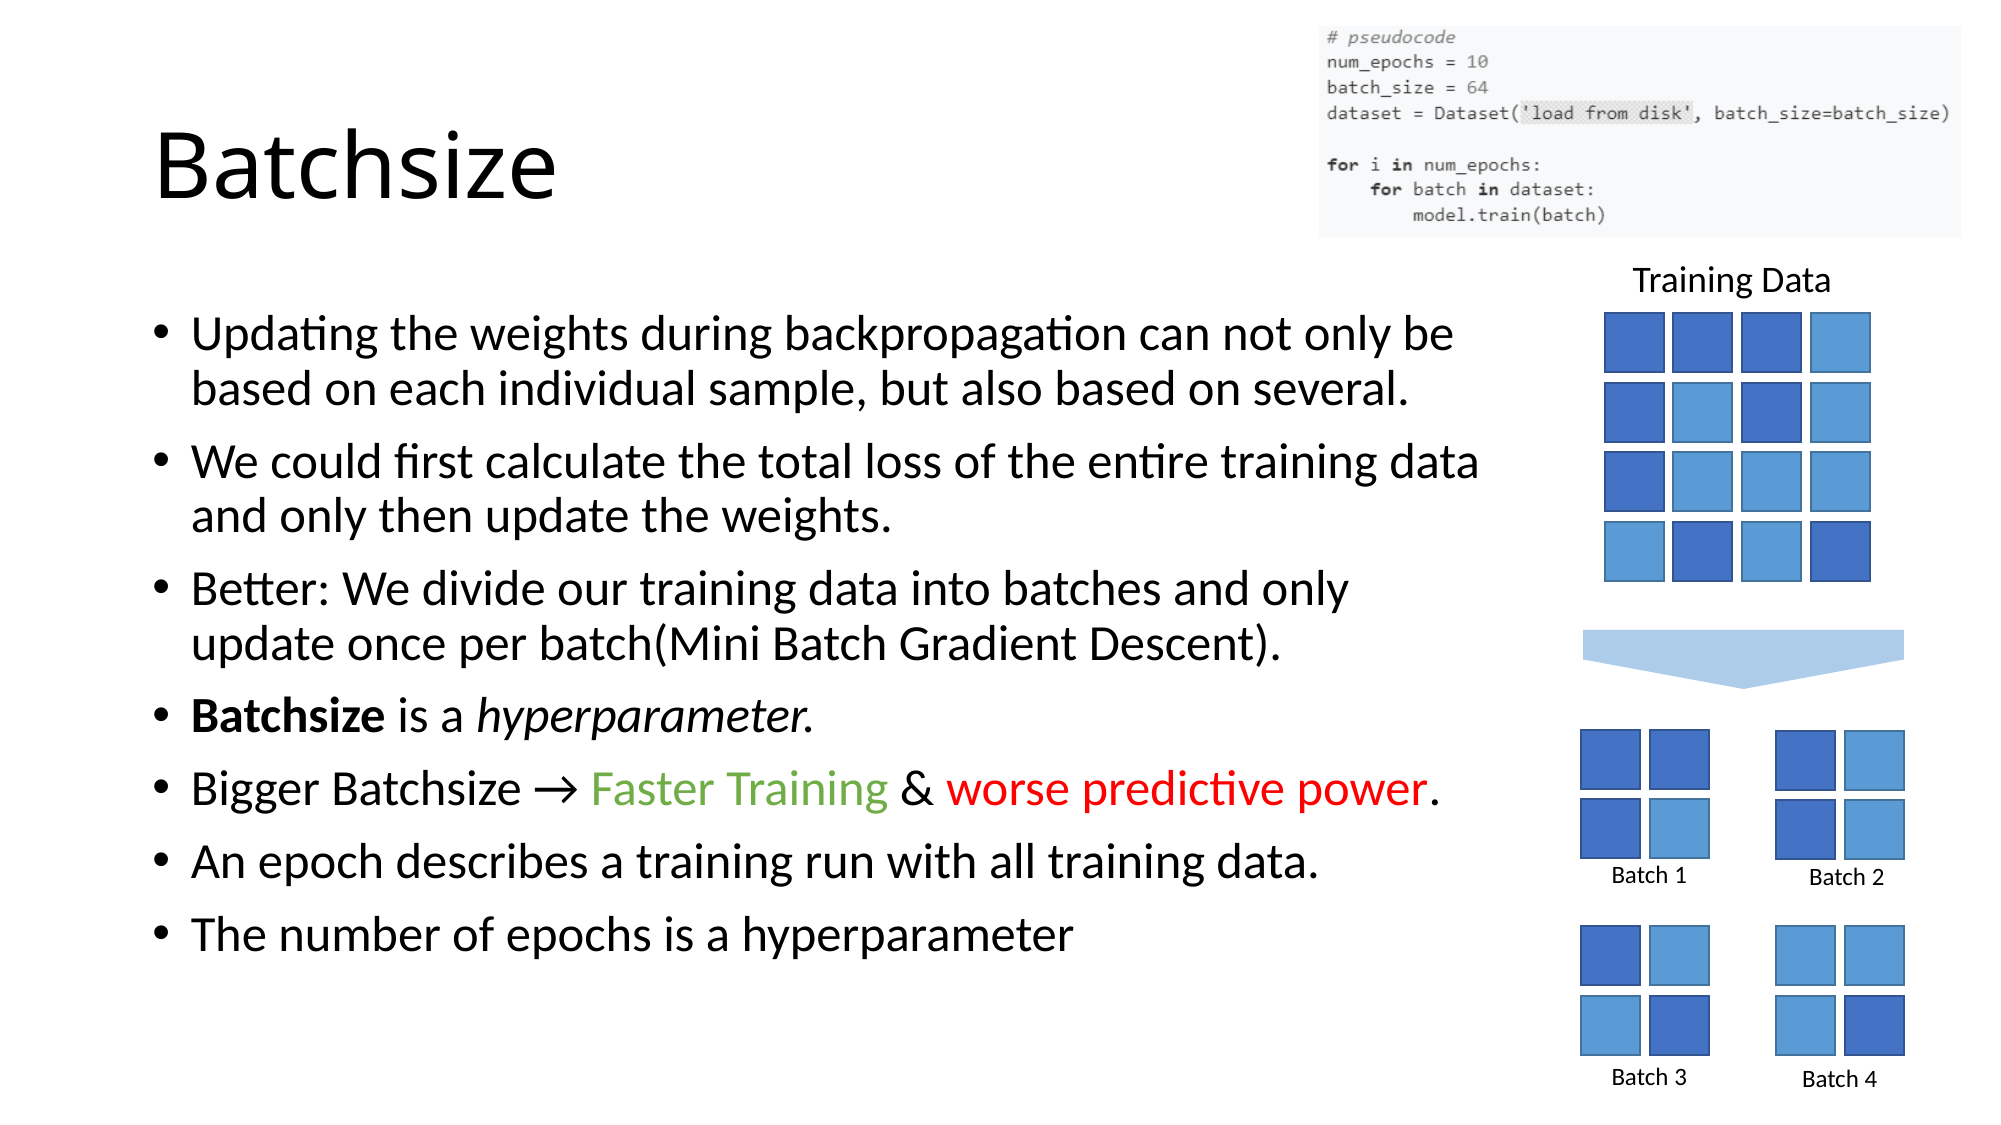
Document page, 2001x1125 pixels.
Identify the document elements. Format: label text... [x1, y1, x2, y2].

text_box [1580, 995, 1641, 1056]
text_box [1775, 995, 1836, 1056]
text_box [1672, 521, 1733, 582]
text_box [1775, 925, 1836, 986]
text_box [1775, 799, 1836, 860]
text_box Batch 1 [1596, 851, 1703, 897]
text_box [1580, 925, 1641, 986]
text_box [1649, 995, 1710, 1056]
text_box [1741, 382, 1802, 443]
text_box [1741, 451, 1802, 512]
text_box [1649, 798, 1710, 859]
text_box [1604, 312, 1665, 373]
text_box [1844, 995, 1905, 1056]
text_box Batch 3 [1596, 1052, 1703, 1098]
text_box [1672, 451, 1733, 512]
text_box Batch 2 [1794, 852, 1900, 898]
text_box [1580, 729, 1641, 790]
text_box [1649, 729, 1710, 790]
text_box [1649, 925, 1710, 986]
text_box [1741, 312, 1802, 373]
text_box [1583, 629, 1904, 689]
text_box Training Data [1617, 247, 1848, 308]
text_box [1672, 382, 1733, 443]
text_box [1810, 451, 1871, 512]
title Batchsize [137, 59, 1863, 278]
text_box [1741, 521, 1802, 582]
text_box [1810, 521, 1871, 582]
text_box [1672, 312, 1733, 373]
text_box [1775, 730, 1836, 791]
text_box [1844, 799, 1905, 860]
text_box [1604, 521, 1665, 582]
text_box [1844, 730, 1905, 791]
text_box [1844, 925, 1905, 986]
text_box [1604, 451, 1665, 512]
text_box [1604, 382, 1665, 443]
text_box [1810, 312, 1871, 373]
picture [1319, 26, 1961, 237]
text_box [1580, 798, 1641, 859]
text_box Batch 4 [1787, 1054, 1893, 1100]
text_box [1810, 382, 1871, 443]
